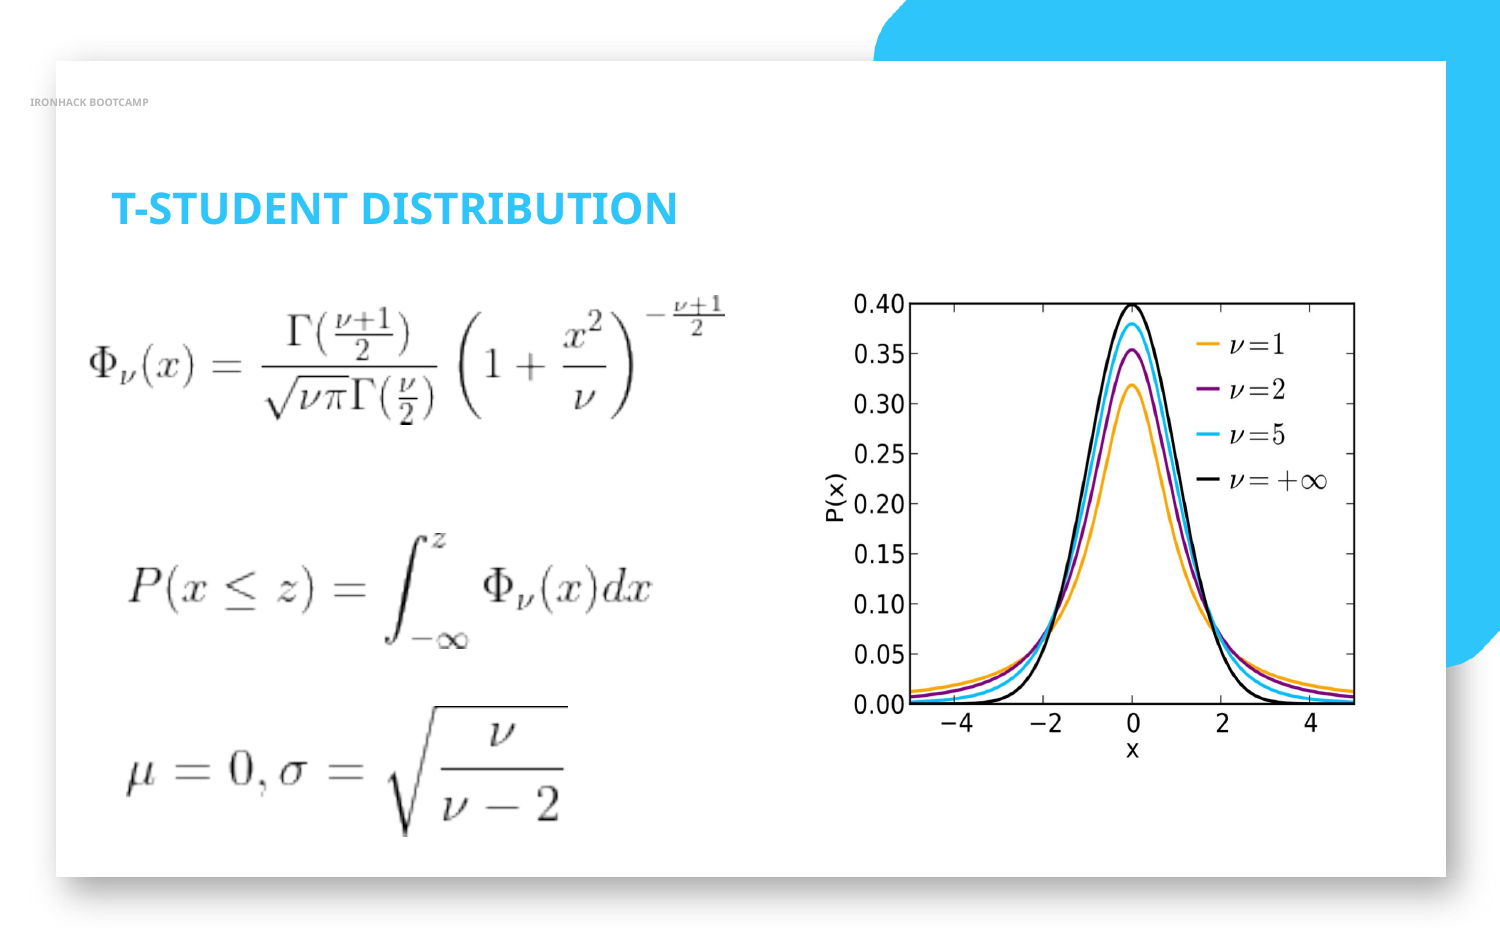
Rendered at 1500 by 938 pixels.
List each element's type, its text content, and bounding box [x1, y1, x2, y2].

text_box IRONHACK BOOTCAMP [15, 79, 354, 120]
text_box T-STUDENT DISTRIBUTION [96, 165, 1417, 296]
picture [0, 0, 1500, 938]
